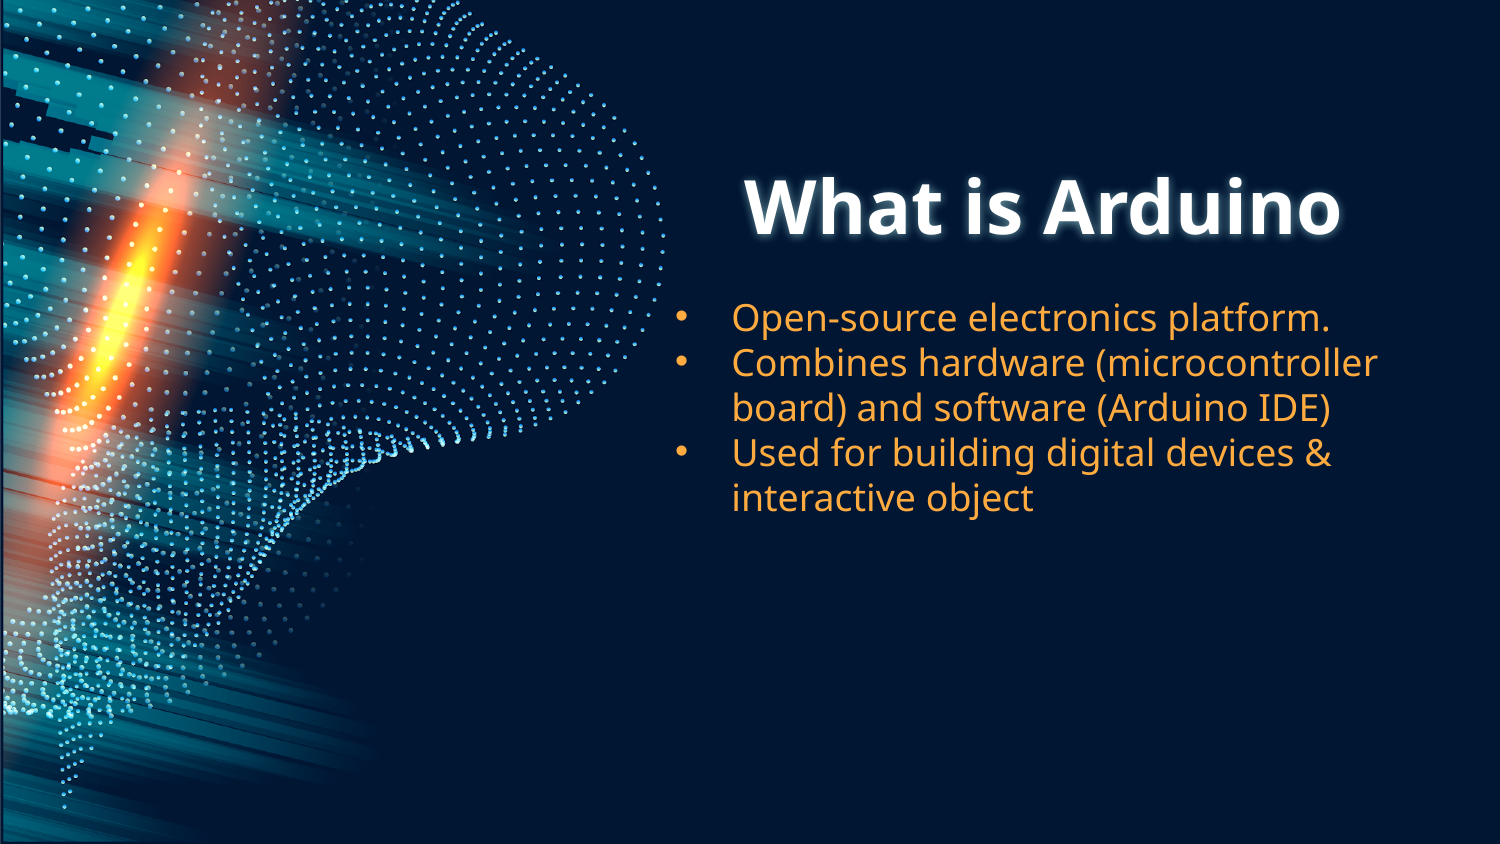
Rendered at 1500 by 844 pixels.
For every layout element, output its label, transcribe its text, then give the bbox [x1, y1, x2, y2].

picture [0, 0, 1500, 844]
subtitle Open-source electronics platform. Combines hardware (microcontroller board) and software (Arduino IDE) Used for building digital devices & interactive object [660, 278, 1449, 594]
title What is Arduino [679, 150, 1409, 266]
